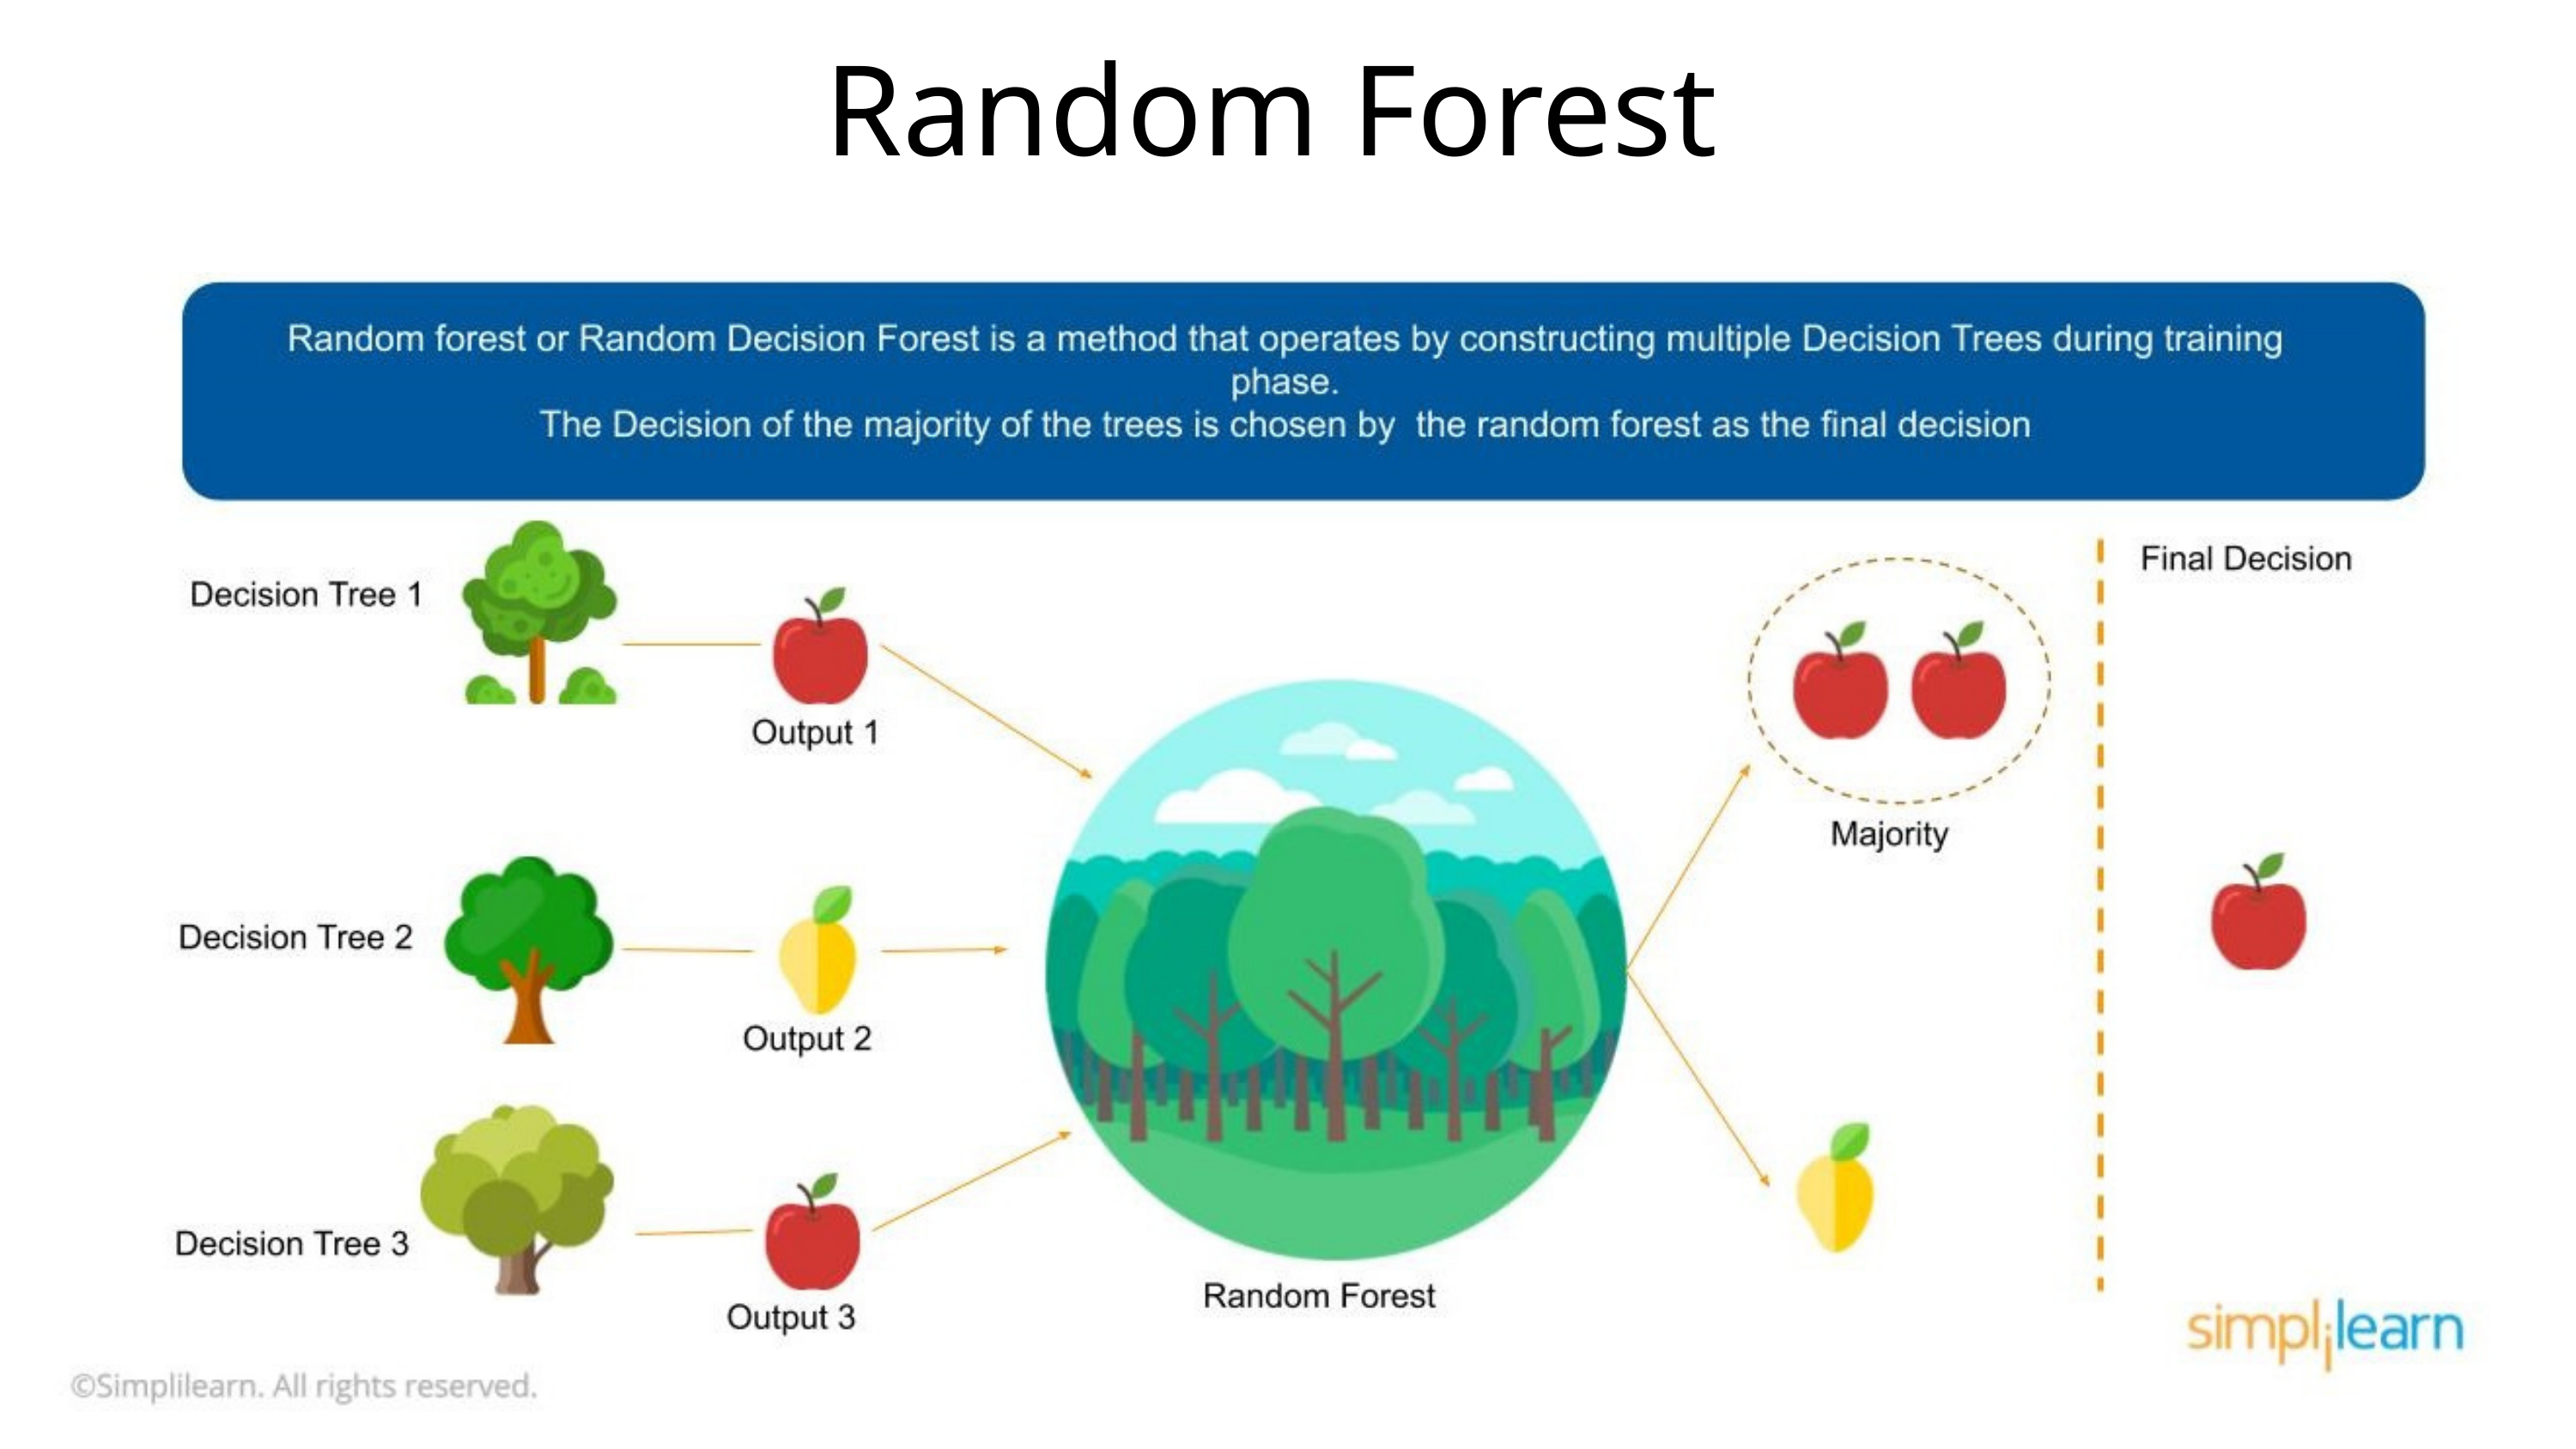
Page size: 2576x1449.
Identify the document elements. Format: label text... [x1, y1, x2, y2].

picture [53, 270, 2523, 1416]
text_box Random Forest [787, 5, 1789, 181]
